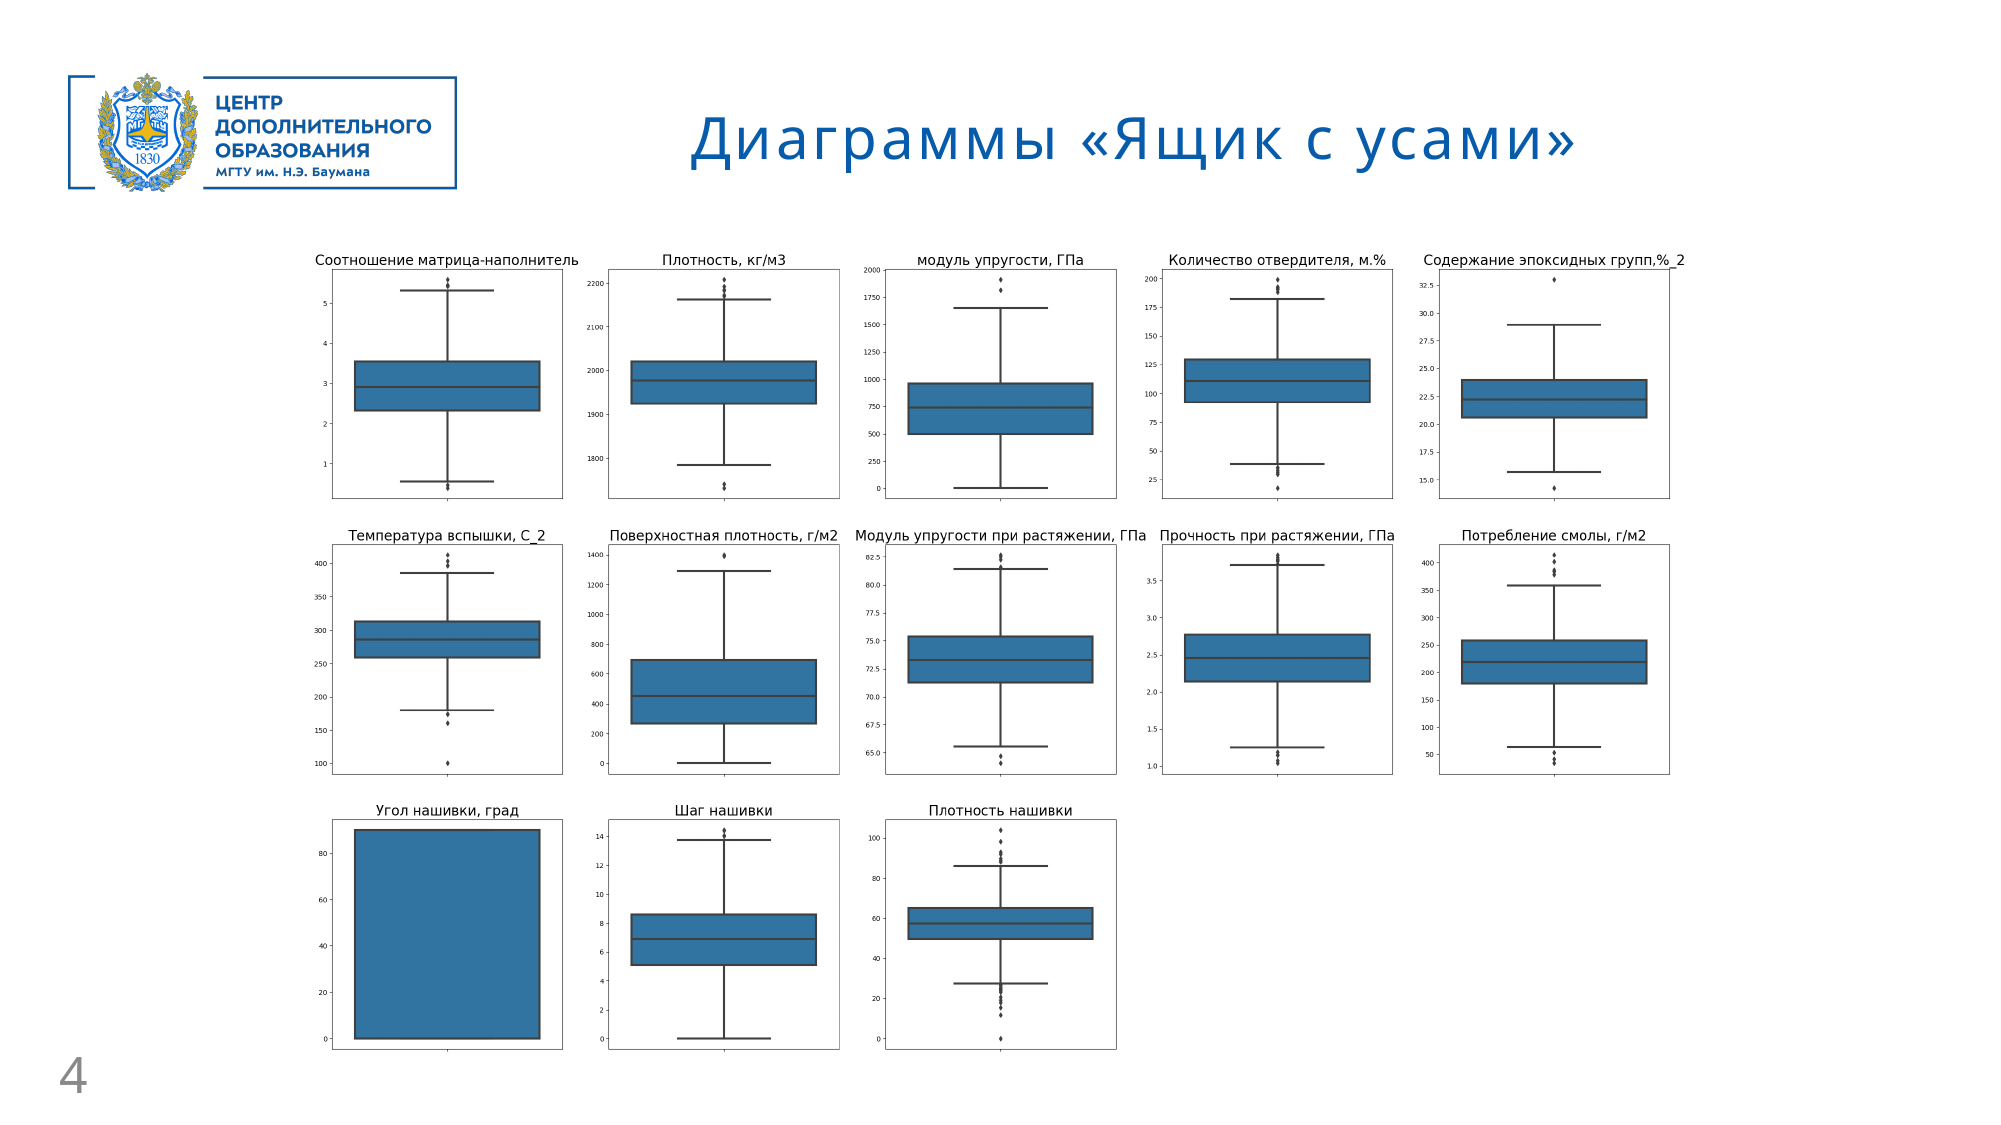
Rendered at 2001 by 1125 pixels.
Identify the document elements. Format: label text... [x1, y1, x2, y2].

picture [68, 73, 457, 192]
text_box Диаграммы «Ящик с усами» [596, 79, 1673, 193]
slide_number 4 [44, 1055, 139, 1101]
picture [309, 249, 1689, 1056]
